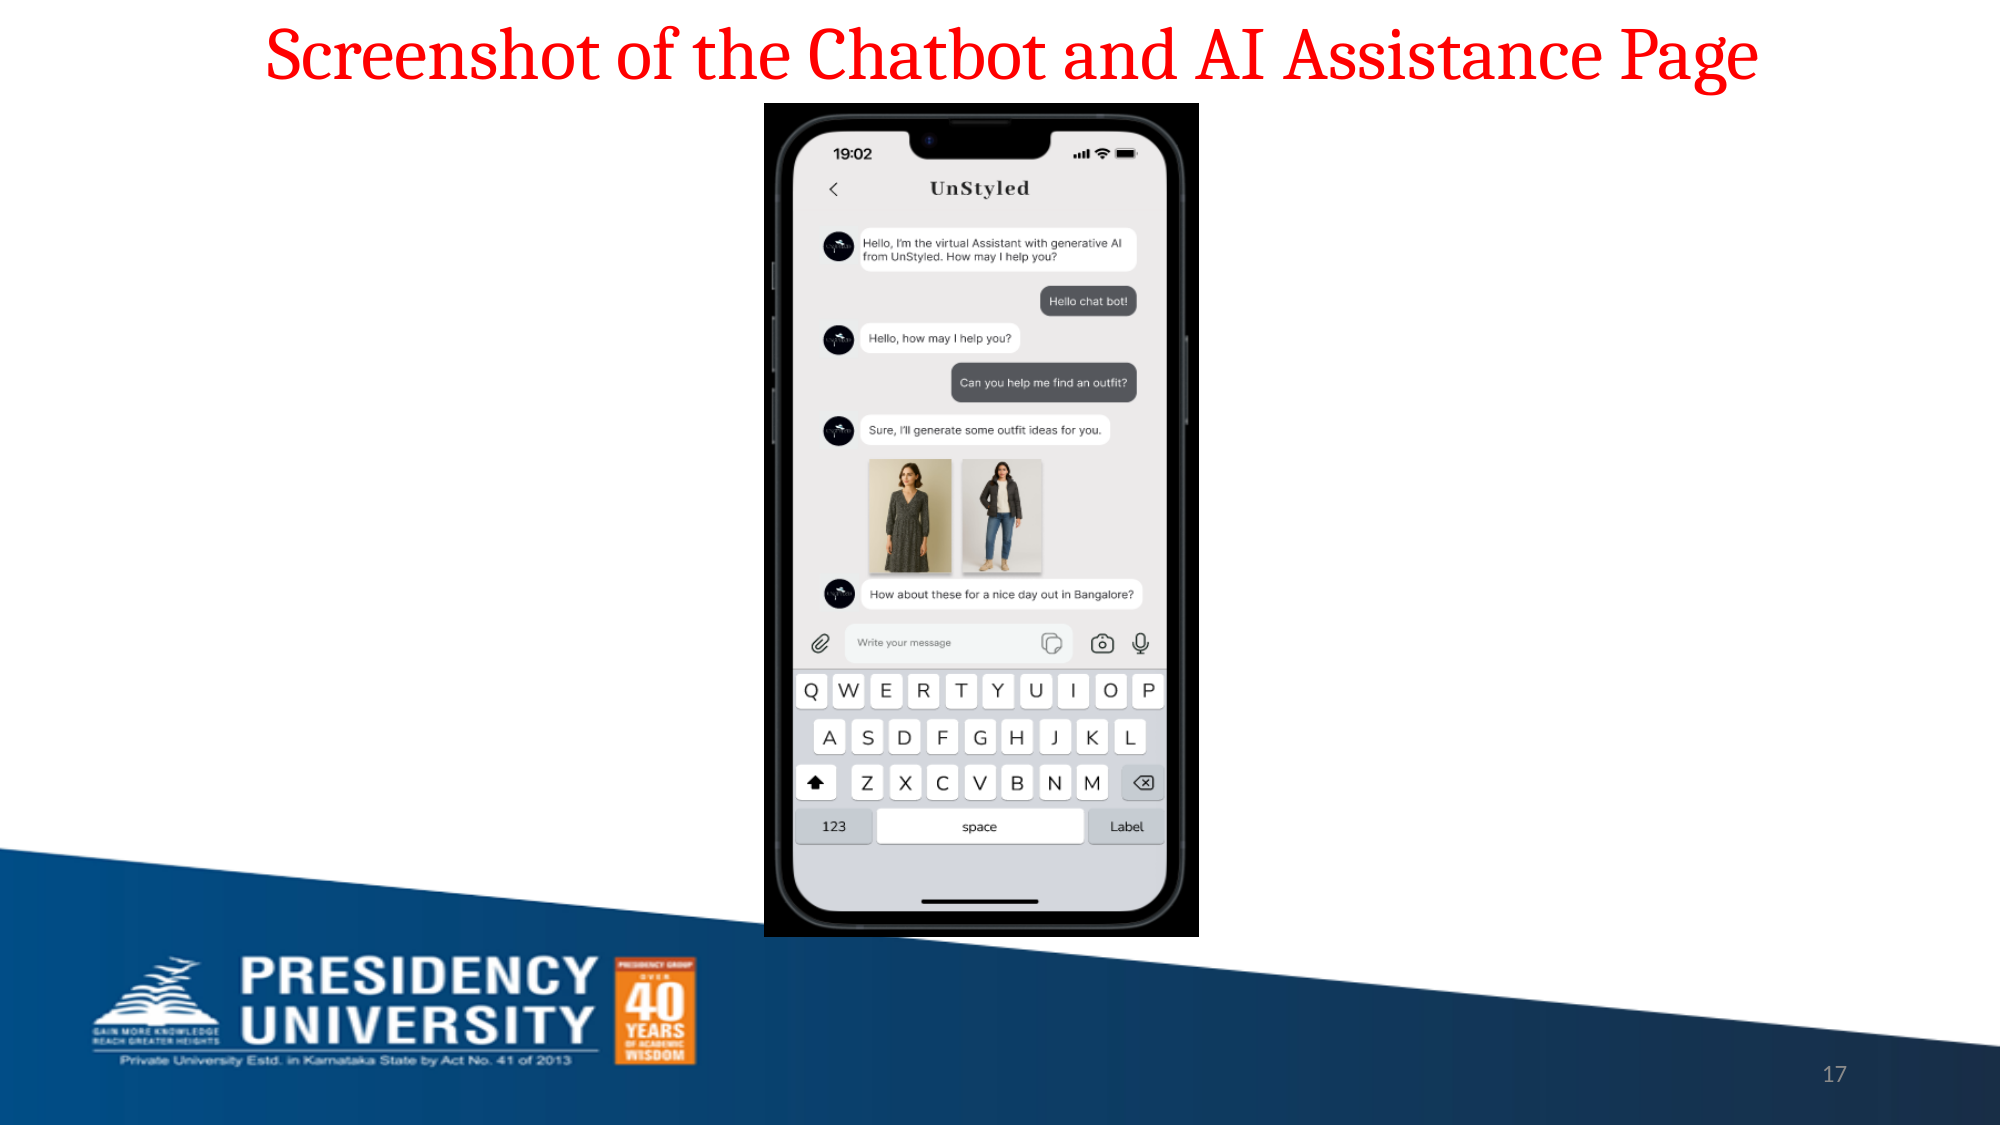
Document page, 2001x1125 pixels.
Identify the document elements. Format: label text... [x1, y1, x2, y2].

picture [0, 103, 2000, 1125]
text_box Screenshot of the Chatbot and AI Assistance Page [252, 0, 1793, 102]
slide_number 17 [1412, 1042, 1863, 1103]
